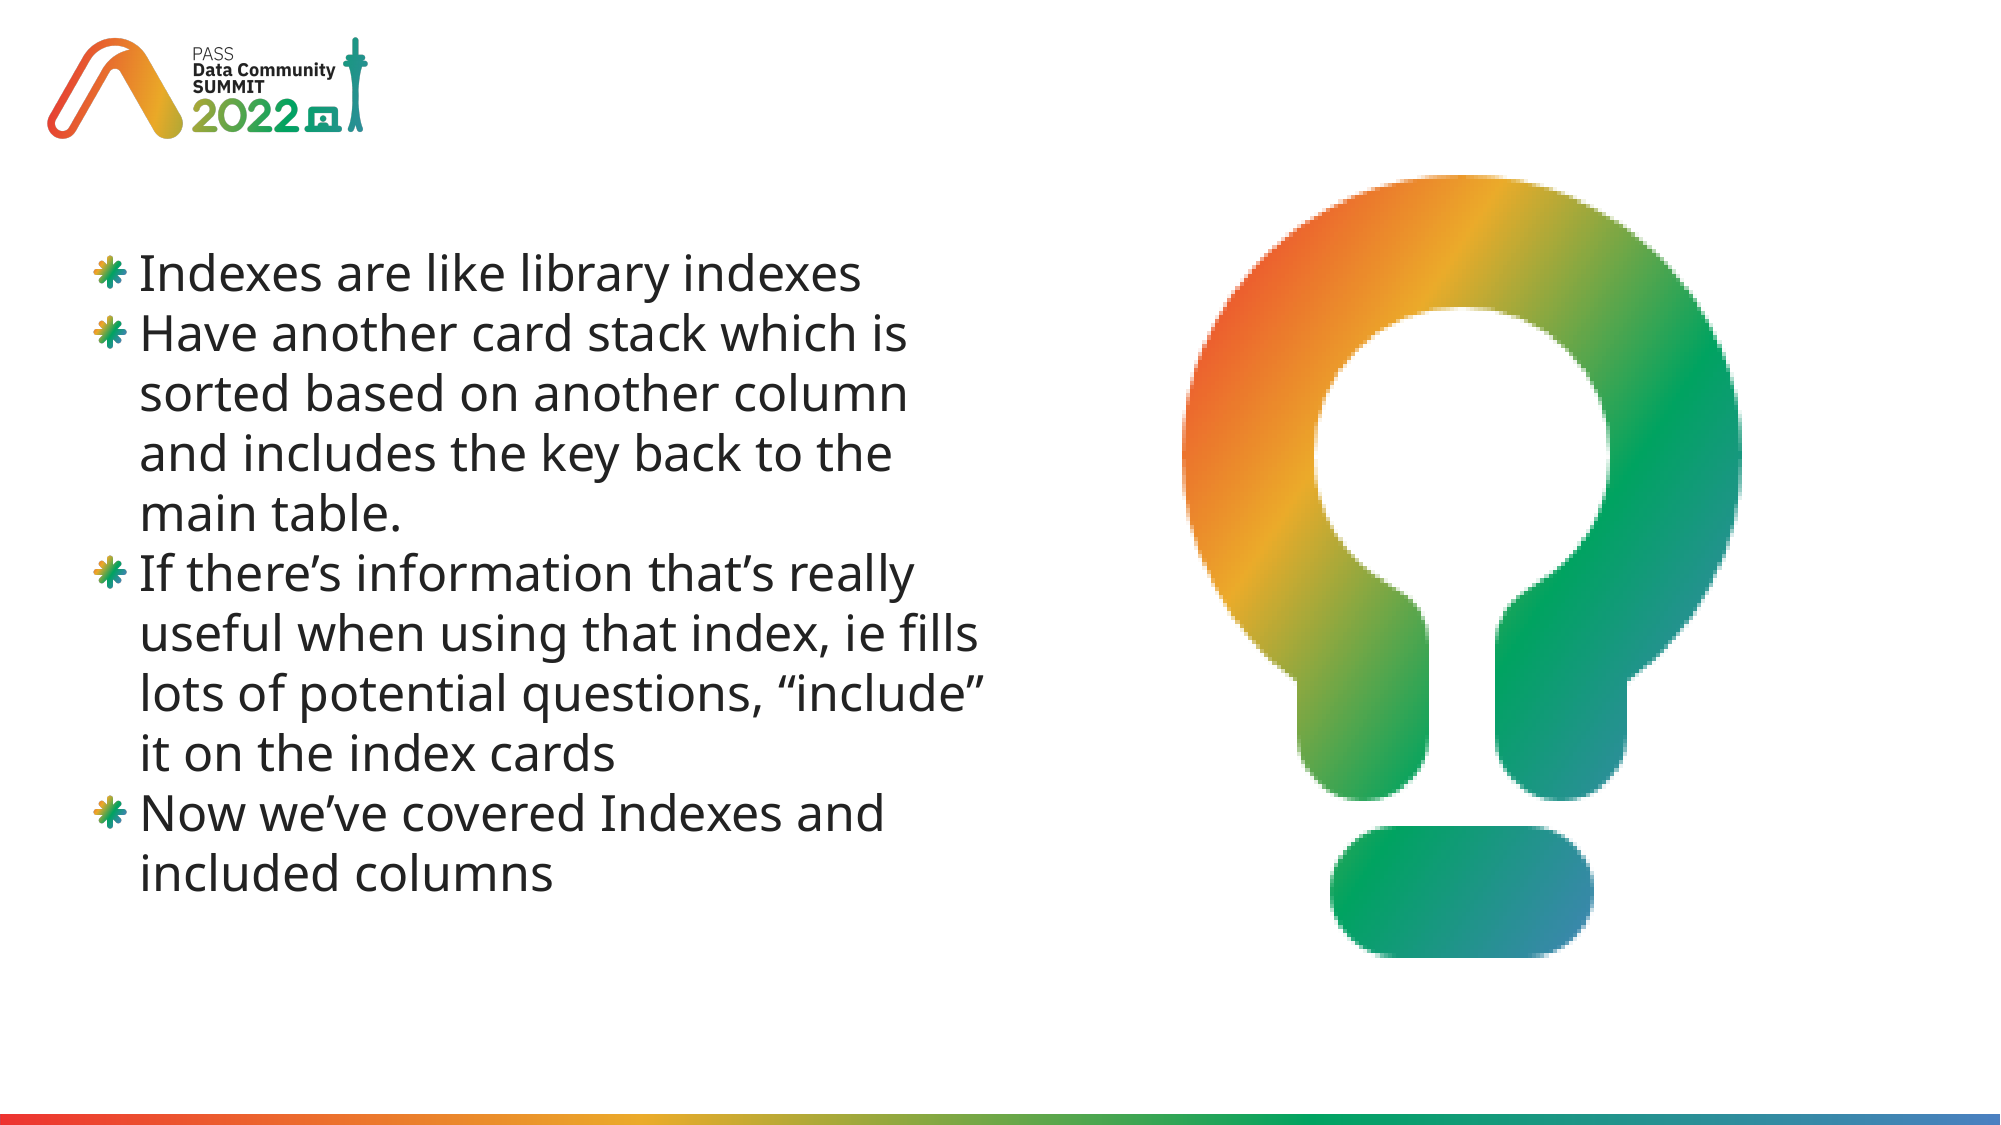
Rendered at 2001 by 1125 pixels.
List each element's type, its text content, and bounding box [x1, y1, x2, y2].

picture [92, 314, 128, 350]
picture [47, 37, 368, 139]
picture [1067, 167, 1858, 958]
picture [0, 1114, 2000, 1125]
text_box Indexes are like library indexes Have another card stack which is sorted based on another column and includes the key back to the main table. If there’s information that’s really useful when using that index, ie fills lots of potential questions, “include” it on the index cards Now we’ve covered Indexes and included columns [77, 234, 1003, 955]
picture [92, 254, 128, 290]
picture [92, 554, 128, 590]
picture [92, 794, 128, 830]
